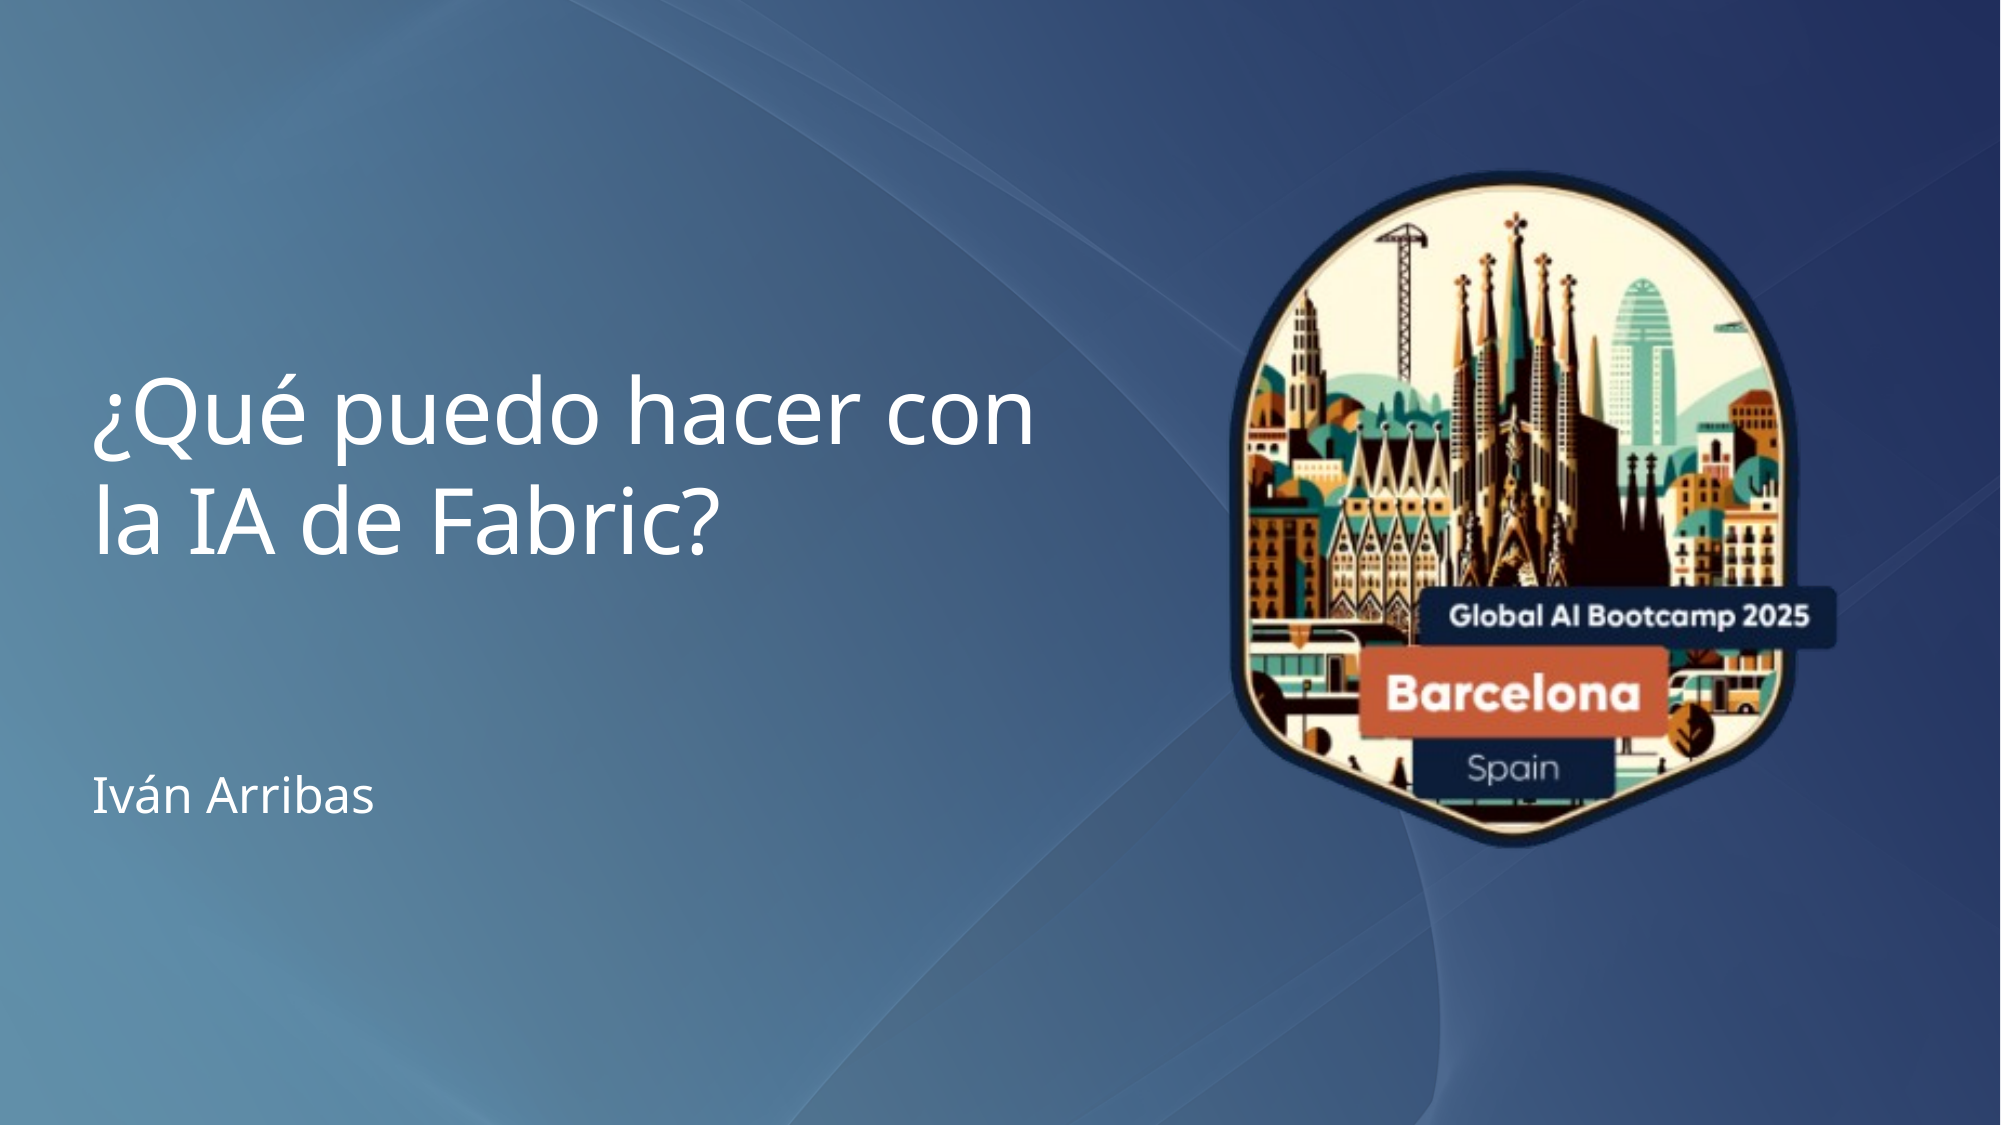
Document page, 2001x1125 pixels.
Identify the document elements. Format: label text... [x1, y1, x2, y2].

picture [0, 0, 2001, 1125]
title ¿Qué puedo hacer con la IA de Fabric? [92, 350, 760, 573]
list Iván Arribas [92, 763, 1008, 1125]
